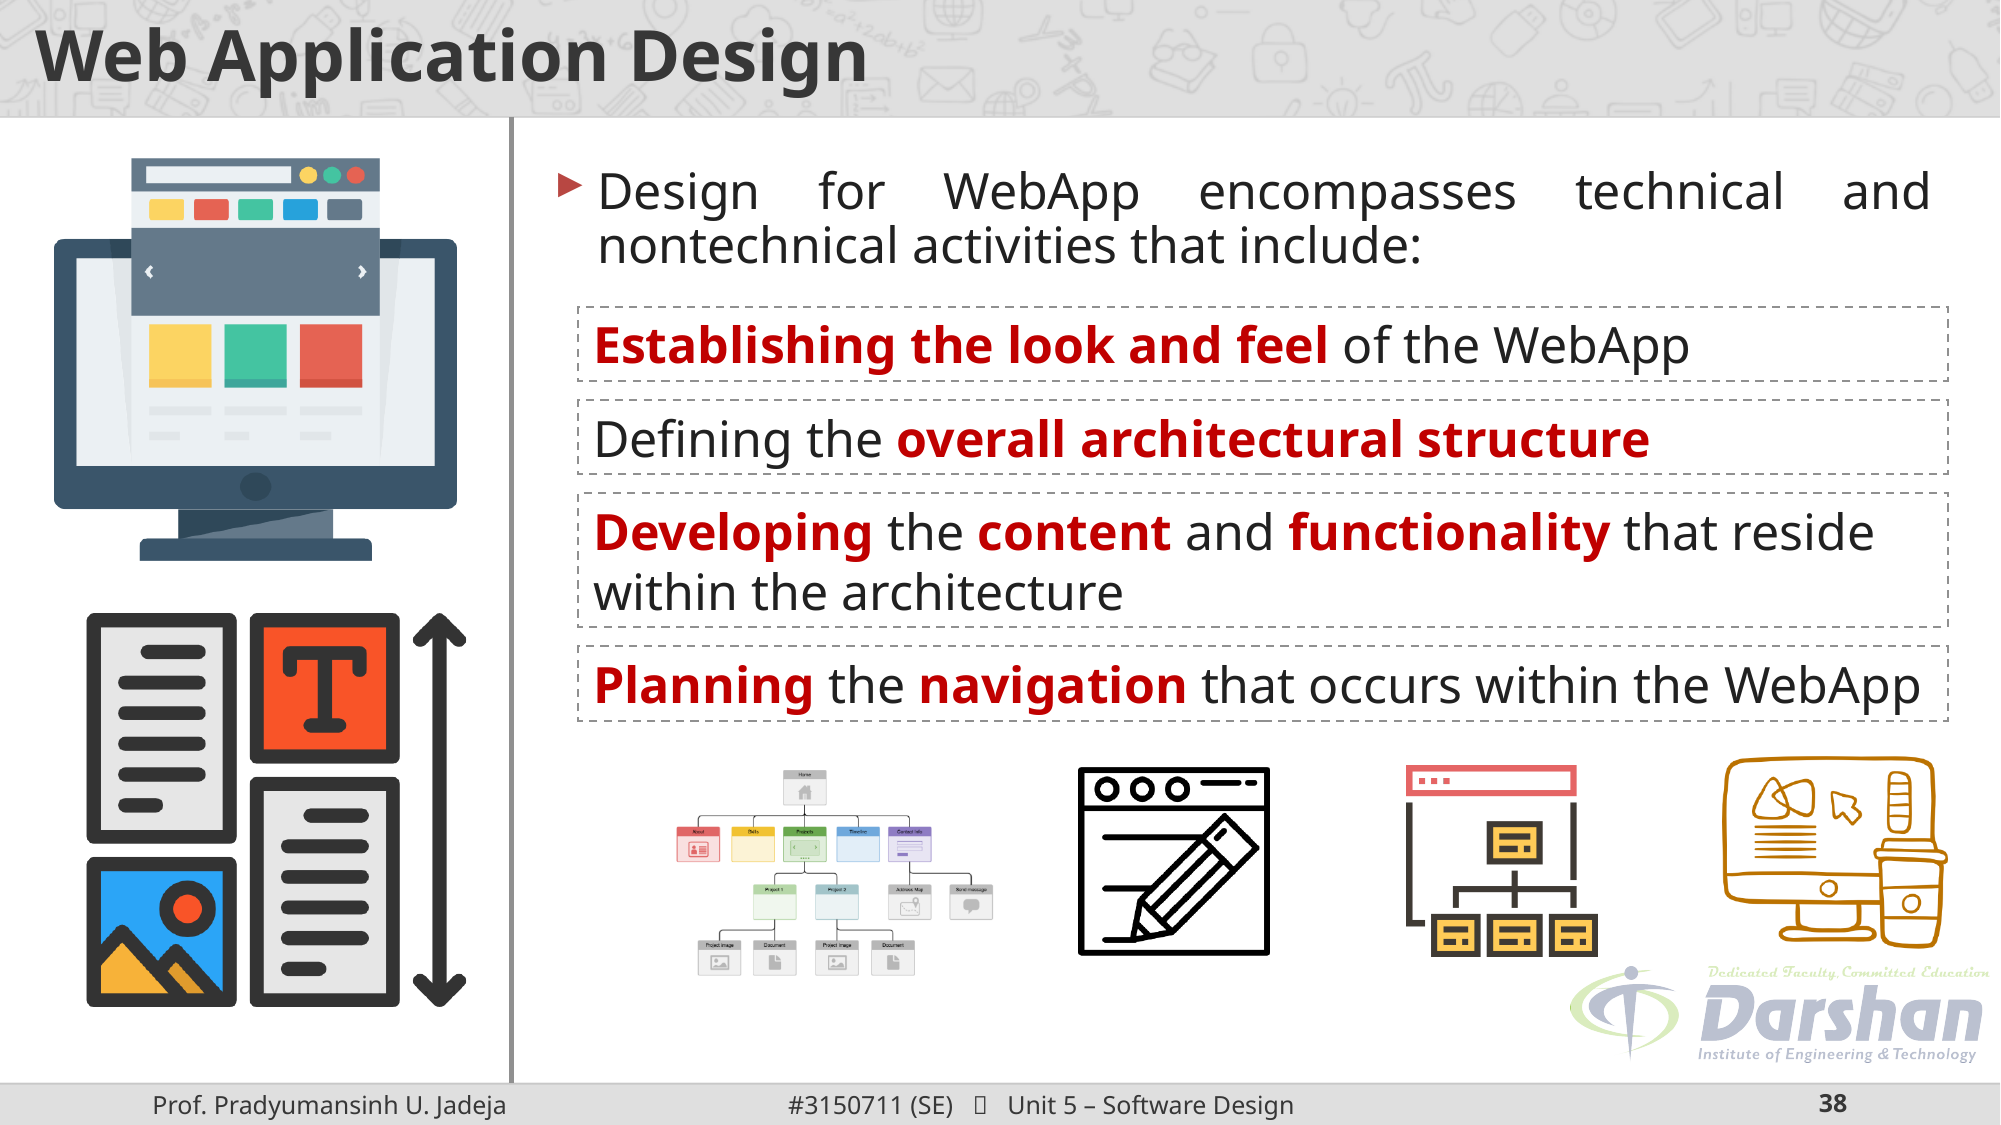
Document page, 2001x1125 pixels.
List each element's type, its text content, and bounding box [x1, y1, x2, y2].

picture [1078, 765, 1270, 957]
text_box Establishing the look and feel of the WebApp [577, 306, 1949, 382]
text_box Defining the overall architectural structure [577, 399, 1949, 475]
picture [1722, 739, 1948, 965]
text_box Planning the navigation that occurs within the WebApp [577, 645, 1949, 722]
title Web Application Design [0, 0, 2000, 117]
picture [1406, 765, 1598, 957]
list Design for WebApp encompasses technical and nontechnical activities that include: [539, 158, 1948, 303]
picture [79, 613, 473, 1007]
text_box Developing the content and functionality that reside within the architecture [577, 492, 1949, 628]
picture [54, 158, 457, 561]
picture [661, 757, 1000, 982]
